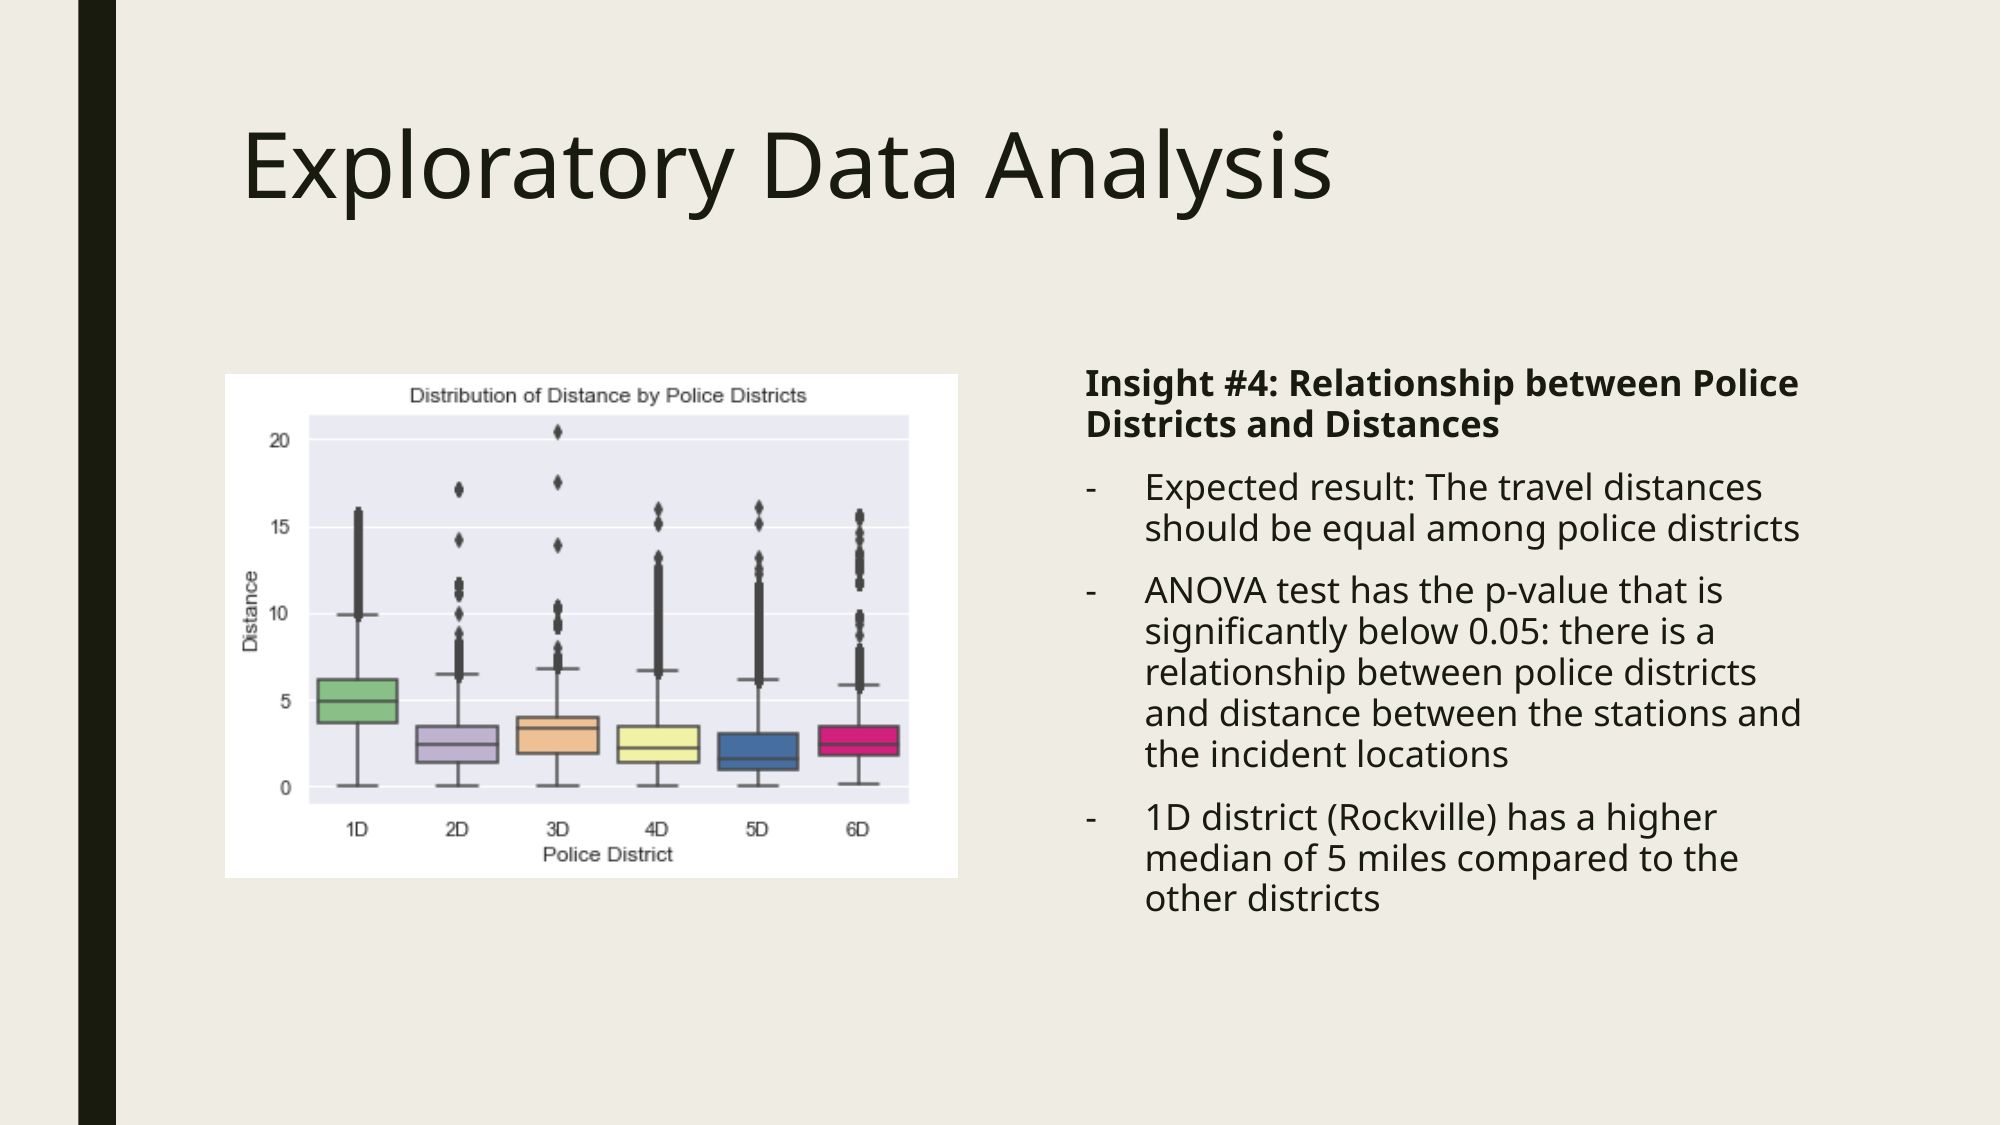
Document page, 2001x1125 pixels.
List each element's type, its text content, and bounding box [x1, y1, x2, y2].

title Exploratory Data Analysis [225, 112, 1800, 357]
list Insight #4: Relationship between Police Districts and Distances Expected result: The travel distances should be equal among police districts ANOVA test has the p-value that is significantly below 0.05: there is a relationship between police districts and distance between the stations and the incident locations 1D district (Rockville) has a higher median of 5 miles compared to the other districts [1070, 356, 1825, 963]
picture [224, 374, 958, 878]
